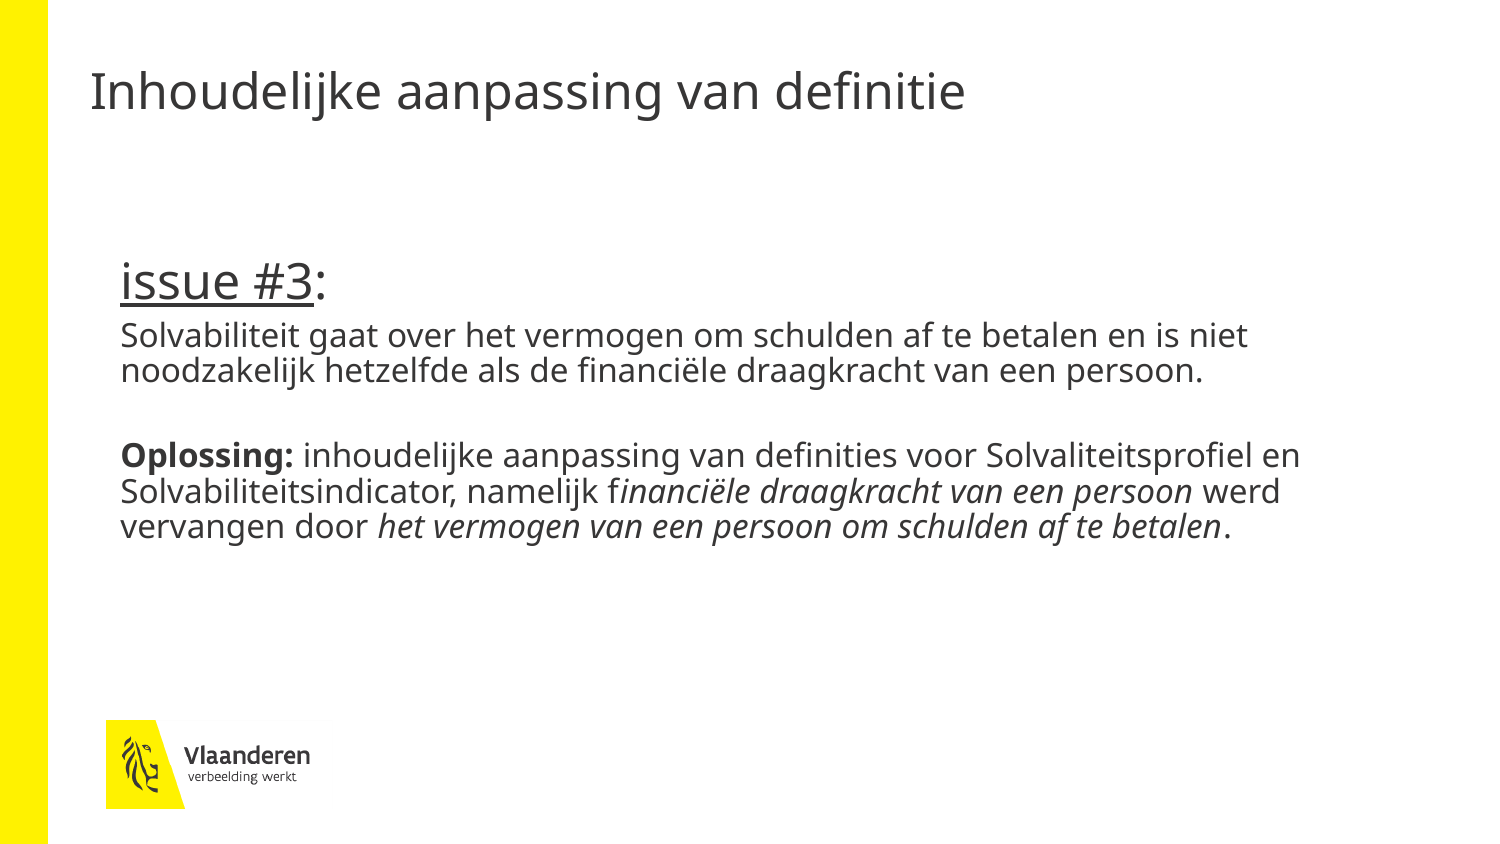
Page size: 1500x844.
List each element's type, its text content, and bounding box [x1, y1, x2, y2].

list issue #3: Solvabiliteit gaat over het vermogen om schulden af te betalen en is niet noodzakelijk hetzelfde als de financiële draagkracht van een persoon. Oplossing: inhoudelijke aanpassing van definities voor Solvaliteitsprofiel en Solvabiliteitsindicator, namelijk financiële draagkracht van een persoon werd vervangen door het vermogen van een persoon om schulden af te betalen. [88, 235, 1380, 688]
picture [106, 720, 333, 809]
text_box Inhoudelijke aanpassing van definitie [75, 42, 1292, 181]
